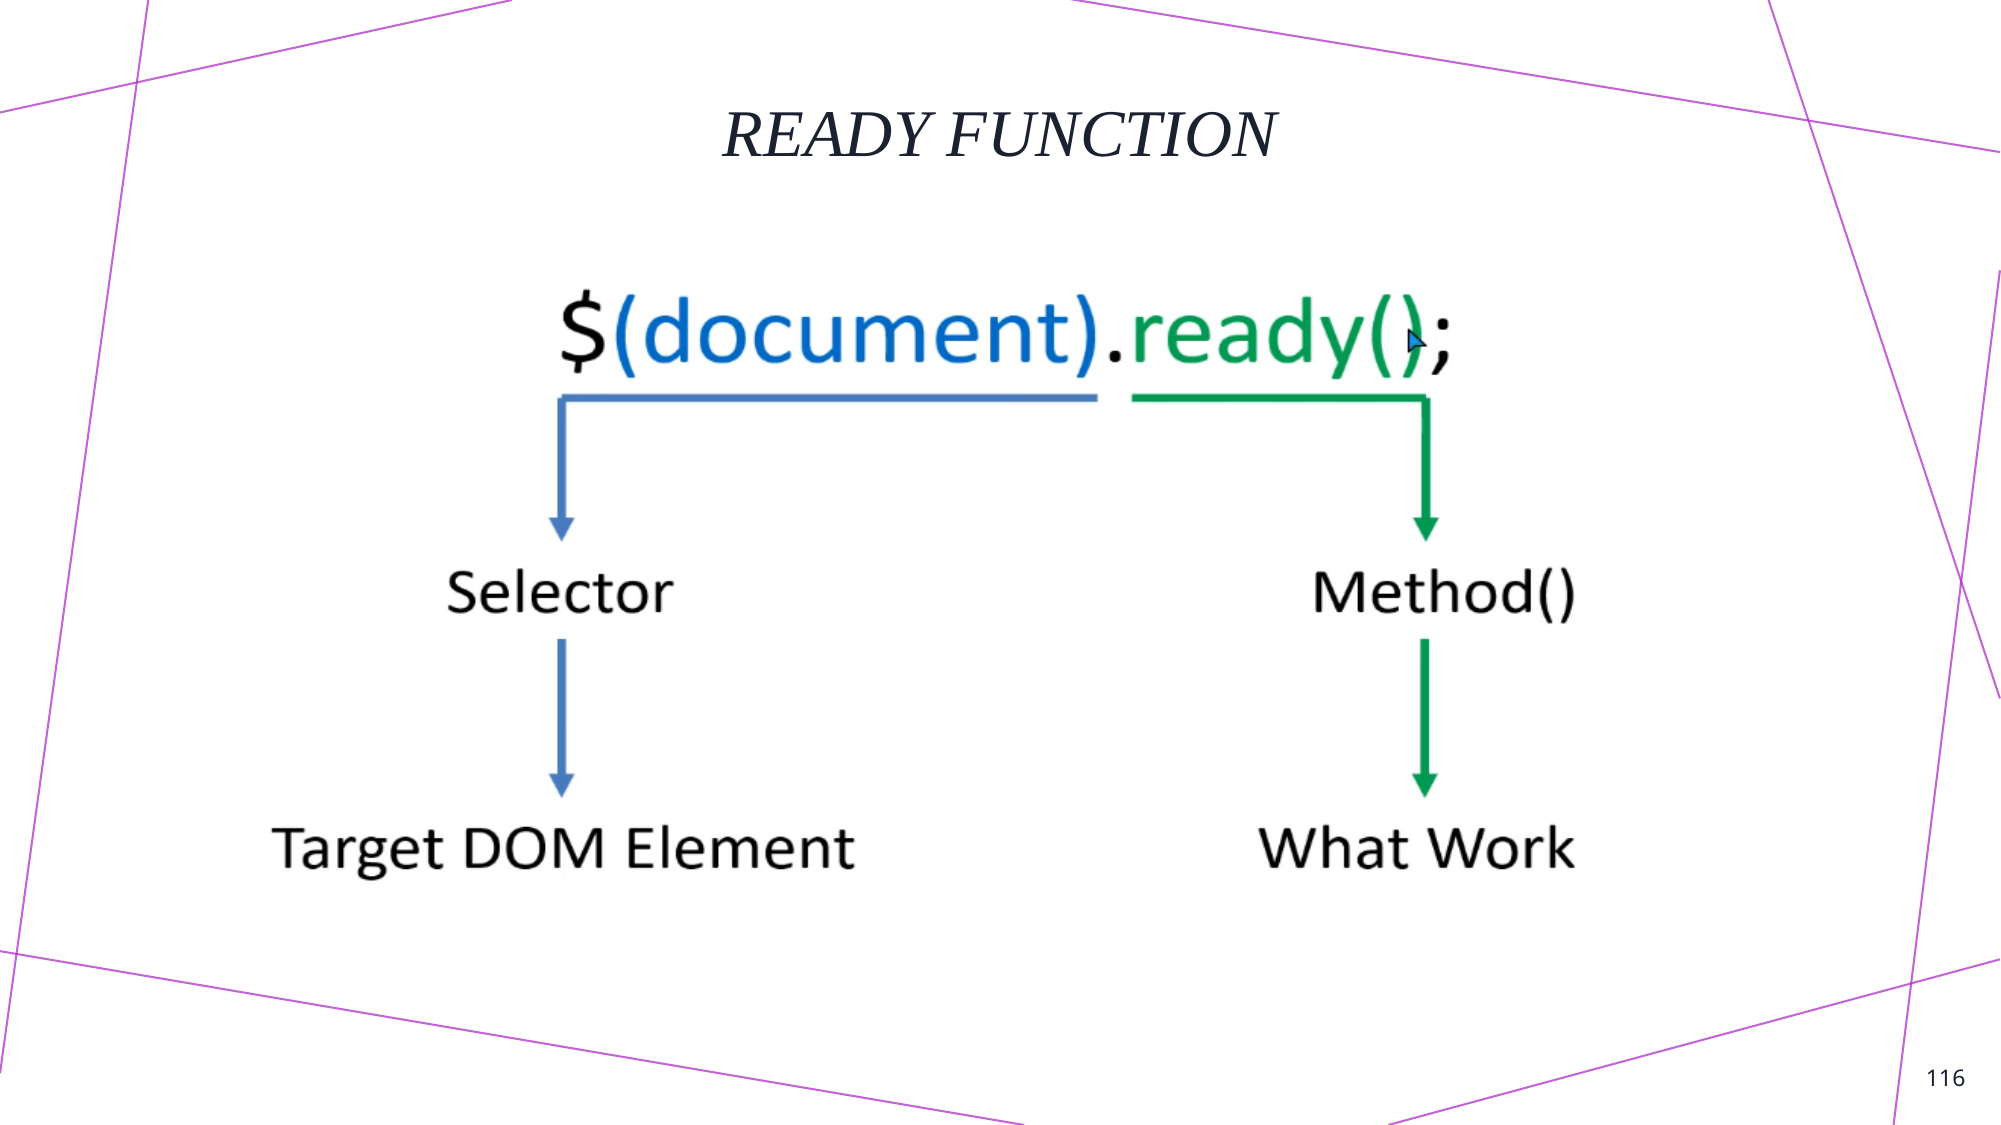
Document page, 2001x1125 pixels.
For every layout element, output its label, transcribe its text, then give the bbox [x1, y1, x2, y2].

slide_number 116 [1903, 1049, 1981, 1110]
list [254, 279, 1607, 940]
title Ready Function [643, 75, 1357, 195]
